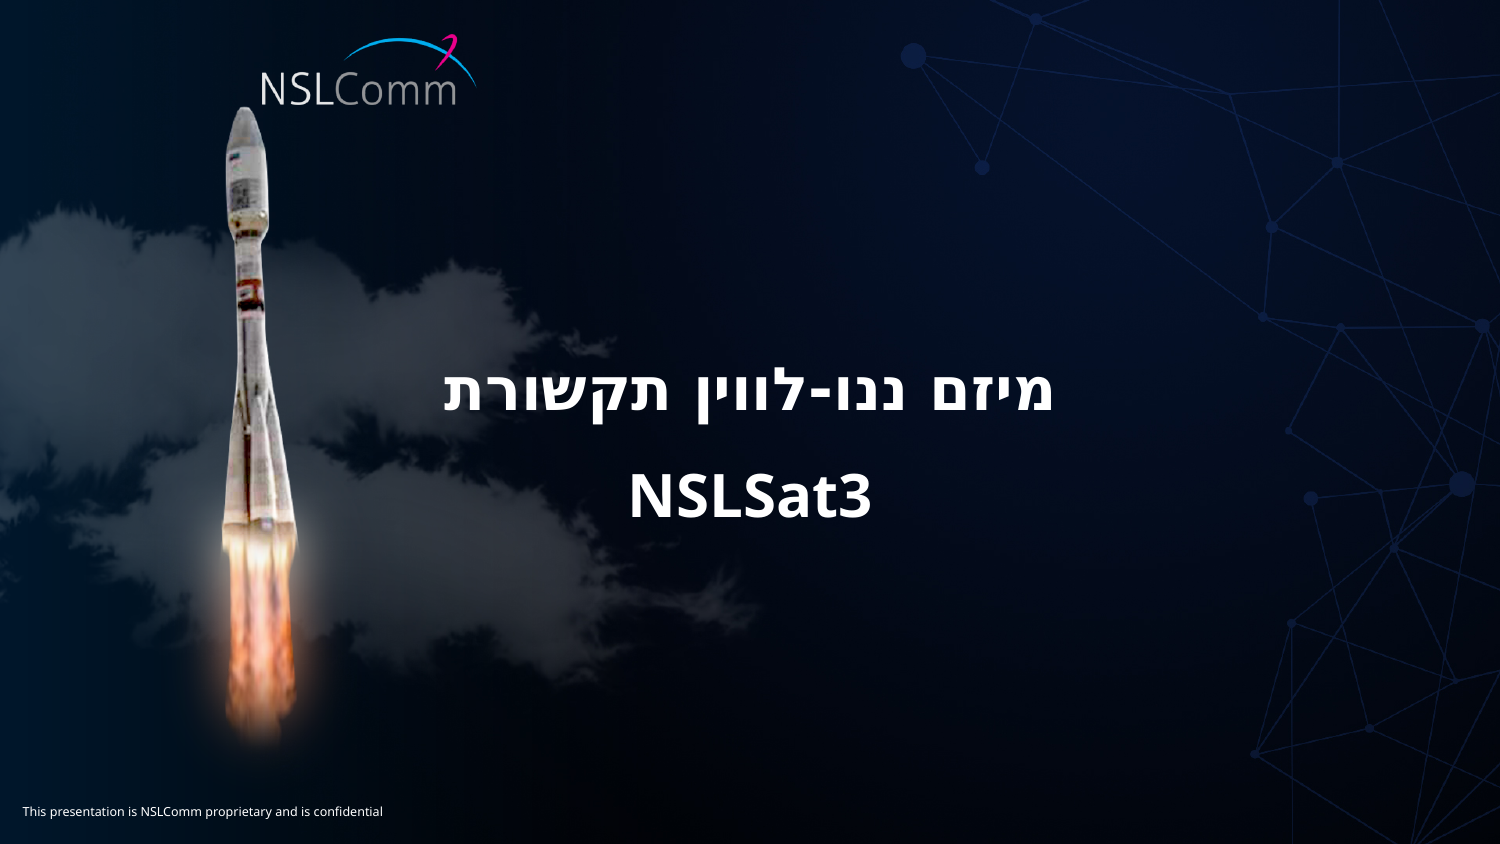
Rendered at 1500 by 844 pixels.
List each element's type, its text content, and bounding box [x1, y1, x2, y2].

text_box מיזם ננו-לווין תקשורת NSLSat3 [369, 304, 1132, 540]
text_box This presentation is NSLComm proprietary and is confidential [7, 796, 398, 827]
picture [0, 0, 1500, 844]
